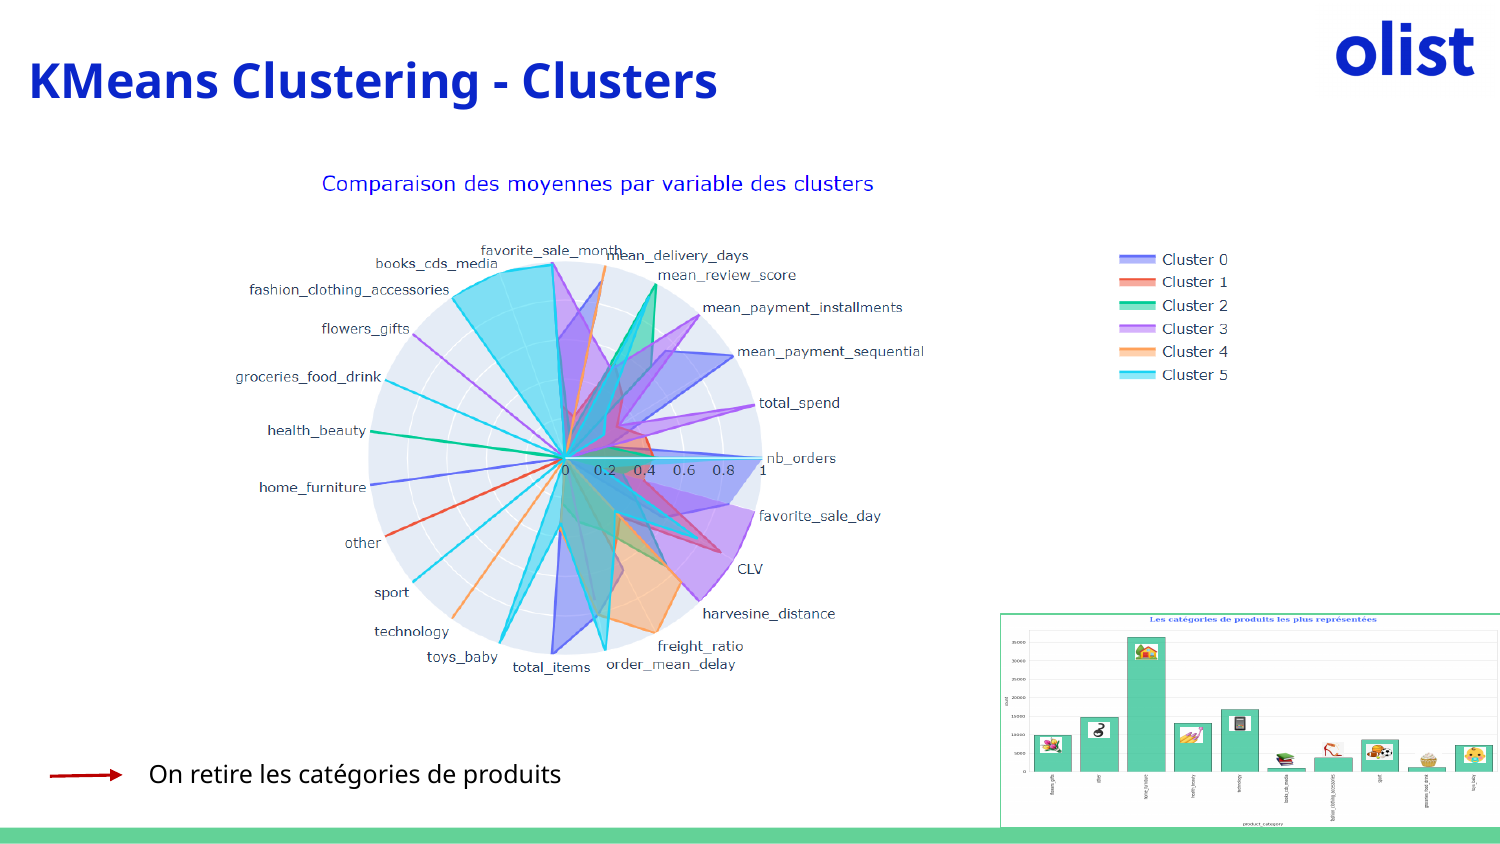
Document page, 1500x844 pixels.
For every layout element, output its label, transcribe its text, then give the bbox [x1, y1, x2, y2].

picture [1054, 206, 1247, 438]
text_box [1000, 614, 1500, 828]
picture [1315, 3, 1495, 98]
text_box On retire les catégories de produits [133, 743, 866, 804]
picture [184, 154, 1002, 720]
title KMeans Clustering - Clusters [13, 35, 1412, 130]
